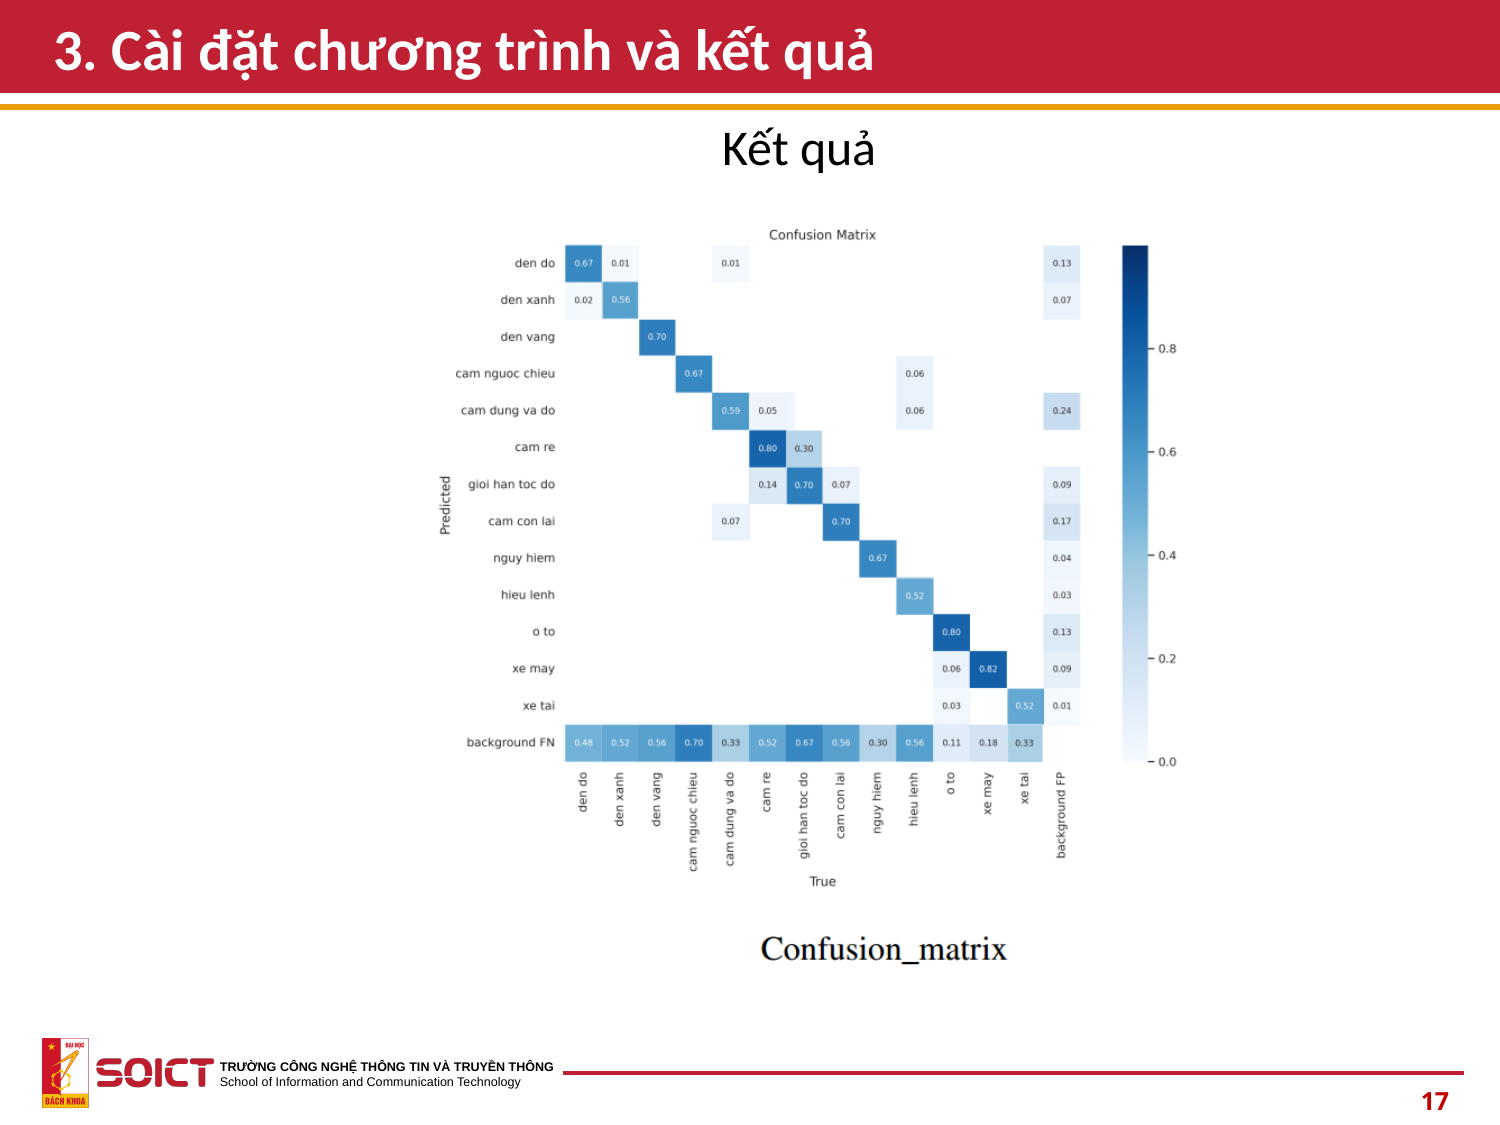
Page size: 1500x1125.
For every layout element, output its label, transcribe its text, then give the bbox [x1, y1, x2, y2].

title 3. Cài đặt chương trình và kết quả [38, 12, 1462, 87]
picture [390, 194, 1210, 971]
text_box Kết quả [236, 108, 1364, 184]
slide_number 17 [1126, 1078, 1464, 1124]
picture [42, 1038, 214, 1108]
